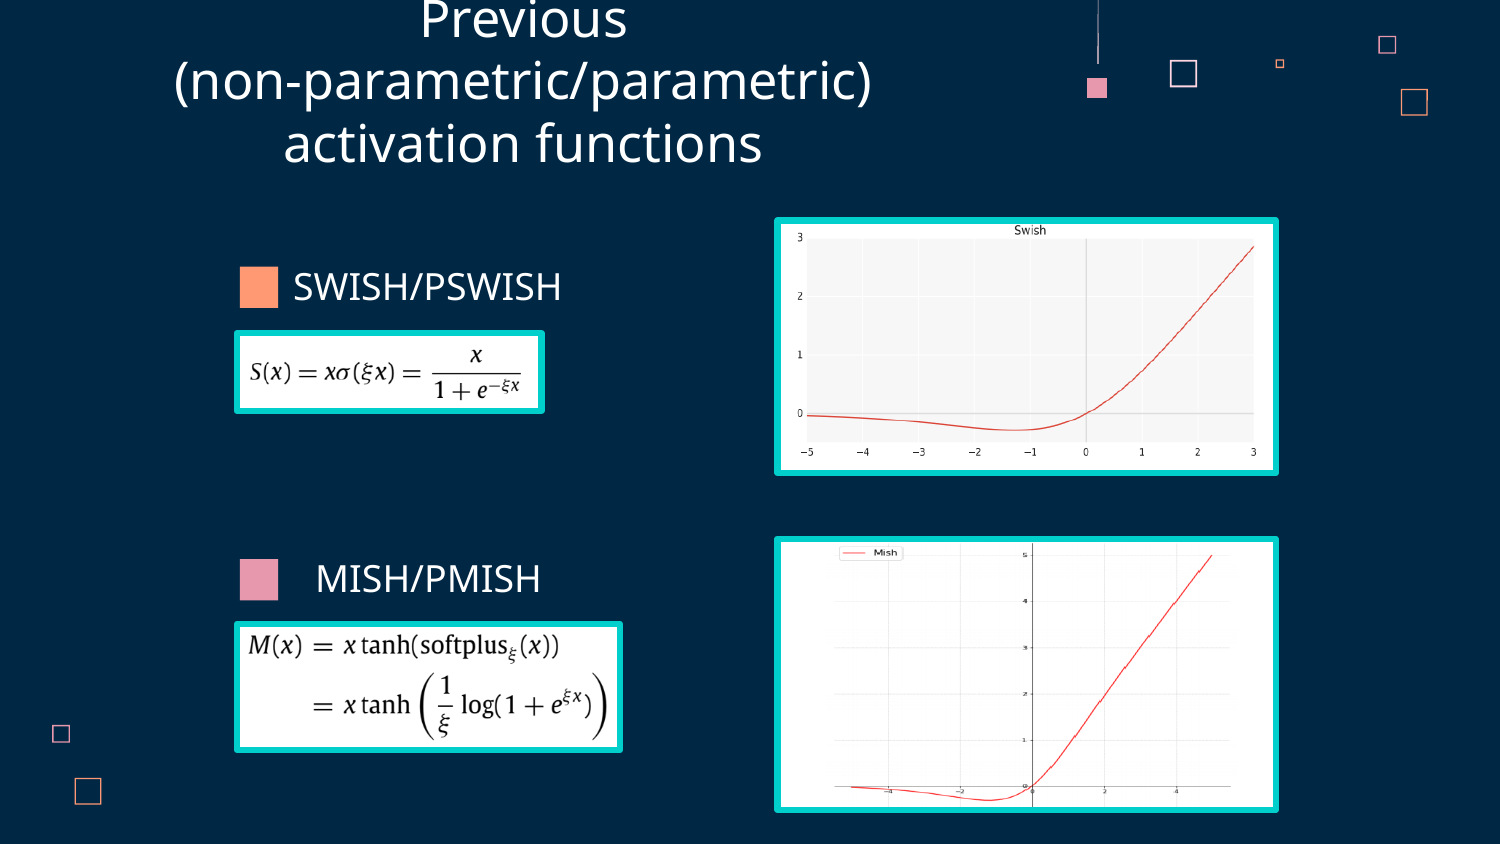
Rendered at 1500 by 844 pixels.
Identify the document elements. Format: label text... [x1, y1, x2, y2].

title Previous (non-parametric/parametric) activation functions [101, 39, 946, 188]
picture [780, 223, 1273, 471]
picture [239, 336, 539, 408]
picture [780, 541, 1273, 807]
title MISH/PMISH [300, 544, 703, 616]
title SWISH/PSWISH [278, 251, 681, 323]
text_box [239, 559, 279, 601]
picture [239, 626, 618, 748]
text_box [239, 266, 279, 308]
